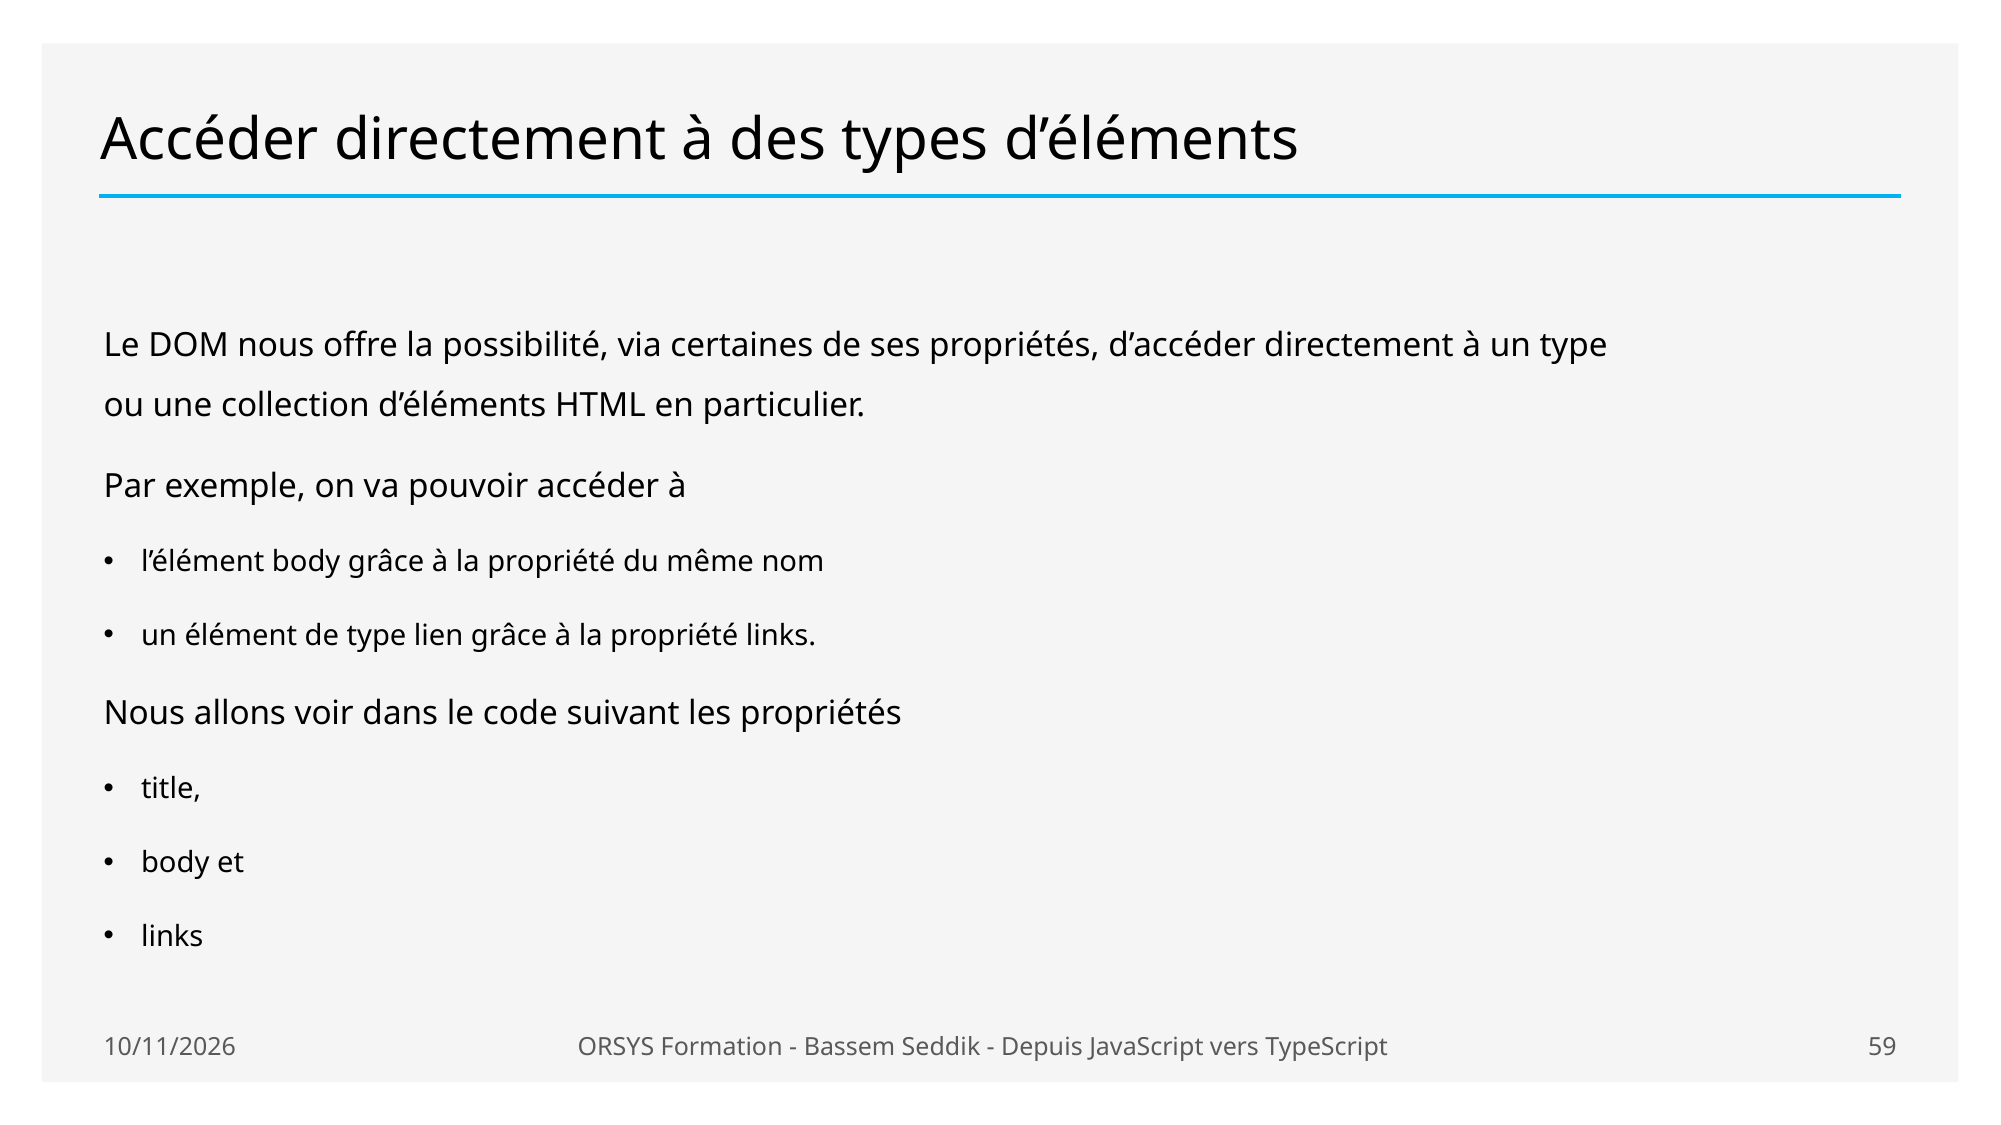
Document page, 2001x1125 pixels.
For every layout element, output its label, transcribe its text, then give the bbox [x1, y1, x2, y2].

title Accéder directement à des types d’éléments [85, 73, 1888, 179]
slide_number 59 [1626, 1017, 1912, 1078]
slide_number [88, 1017, 340, 1078]
list Le DOM nous offre la possibilité, via certaines de ses propriétés, d’accéder directement à un type ou une collection d’éléments HTML en particulier. Par exemple, on va pouvoir accéder à l’élément body grâce à la propriété du même nom un élément de type lien grâce à la propriété links. Nous allons voir dans le code suivant les propriétés title, body et links [88, 235, 1627, 982]
footer ORSYS Formation - Bassem Seddik - Depuis JavaScript vers TypeScript [340, 1017, 1626, 1078]
